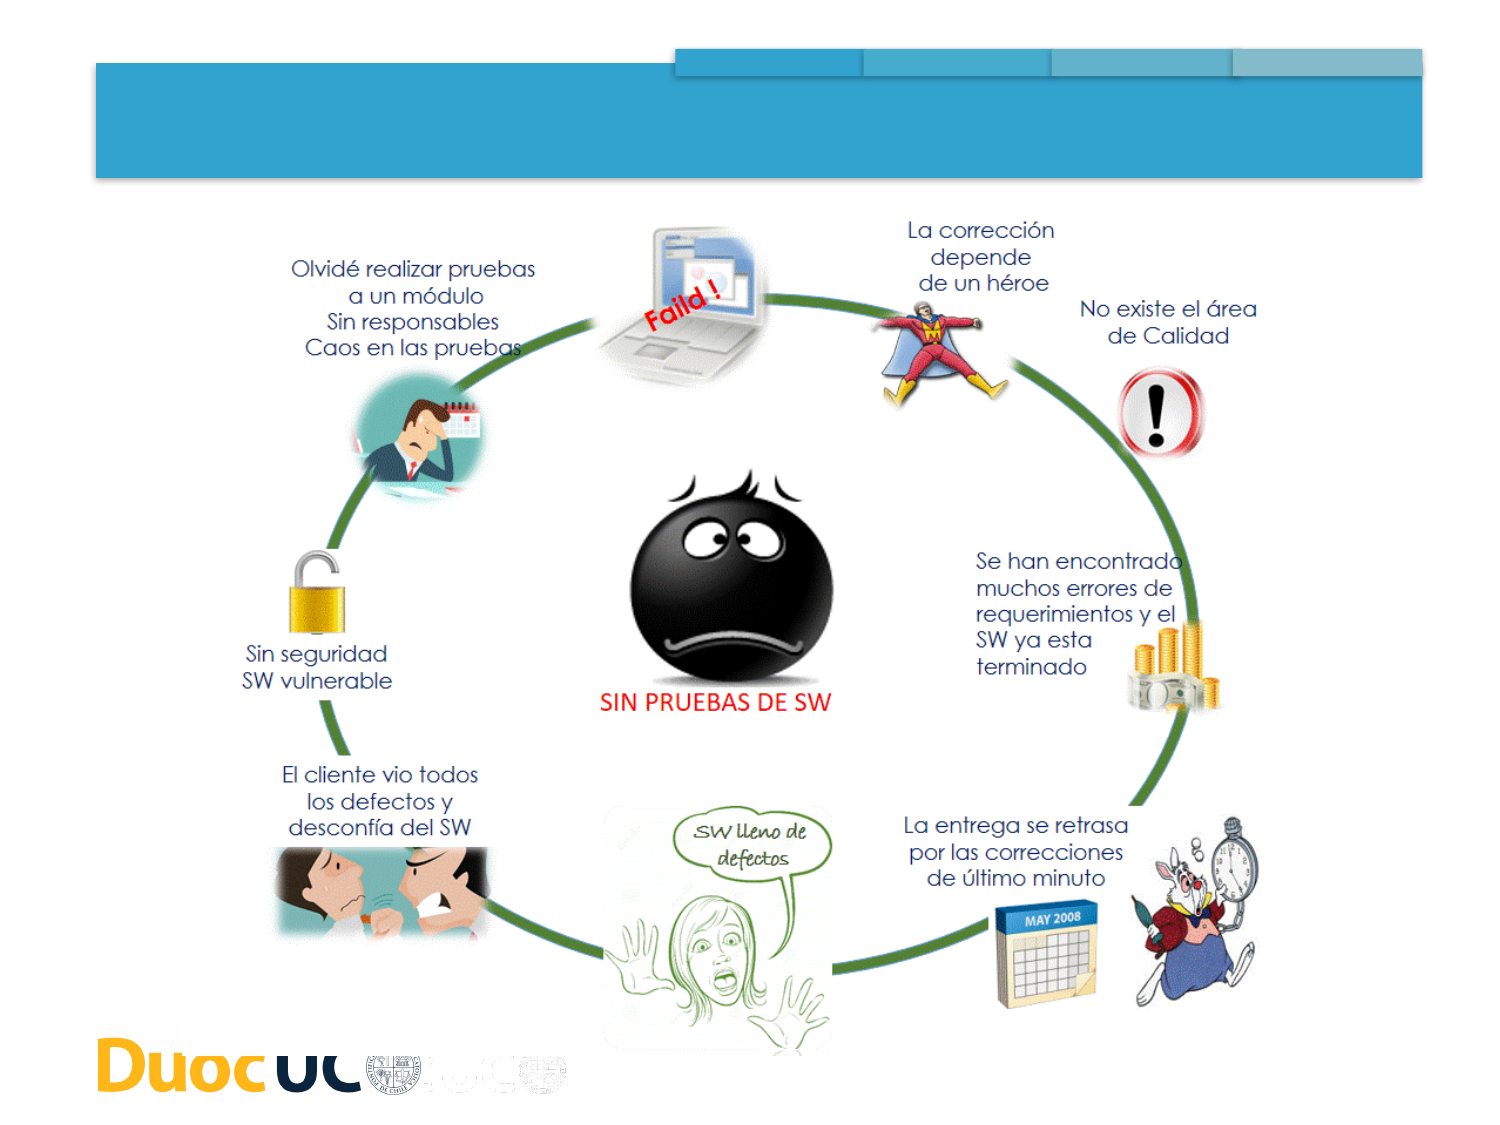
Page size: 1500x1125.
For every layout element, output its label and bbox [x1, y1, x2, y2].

picture [96, 211, 1309, 1095]
